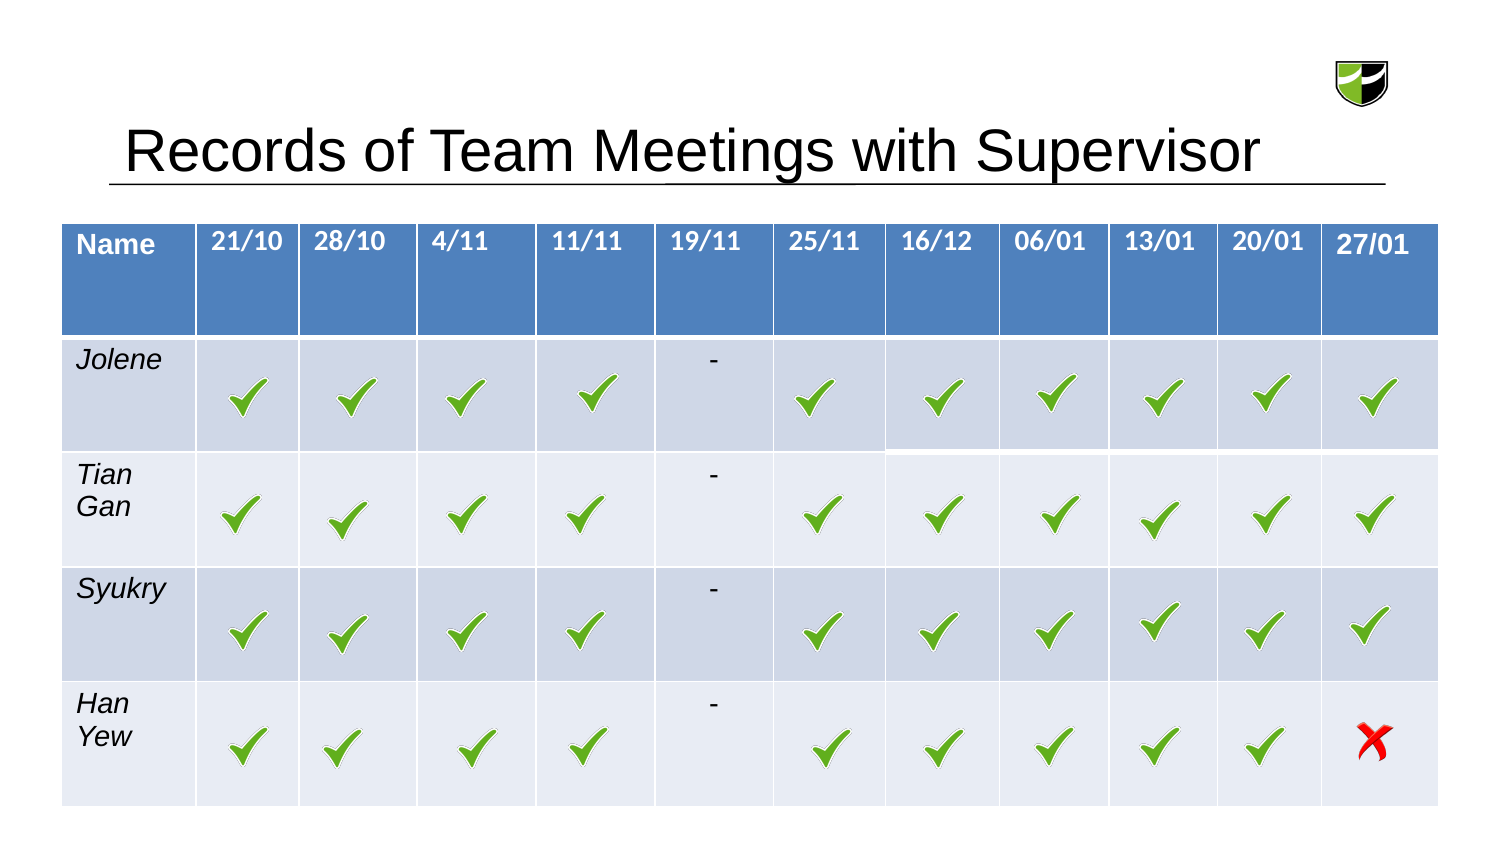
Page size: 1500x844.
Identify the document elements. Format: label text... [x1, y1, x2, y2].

table_cell [1000, 340, 1108, 449]
picture [1250, 372, 1292, 414]
table_cell [418, 340, 535, 451]
picture [1139, 601, 1181, 642]
picture [1139, 726, 1181, 767]
table_header Name [62, 224, 195, 335]
table_cell [537, 340, 654, 451]
table_cell [300, 568, 416, 681]
table_cell - [656, 453, 773, 566]
table_cell [1000, 568, 1108, 681]
table_cell - [656, 340, 773, 451]
picture [923, 377, 965, 419]
table_cell [1110, 455, 1217, 566]
picture [336, 377, 378, 418]
table_header 28/10 [300, 224, 416, 335]
picture [1354, 494, 1396, 536]
table_header 06/01 [1000, 224, 1108, 335]
title Records of Team Meetings with Supervisor [109, 109, 1386, 185]
picture [327, 500, 369, 541]
table_cell [418, 568, 535, 681]
table_cell [1218, 568, 1321, 681]
table_cell [1218, 682, 1321, 806]
picture [1244, 610, 1286, 651]
picture [794, 377, 836, 419]
table_cell [197, 453, 298, 566]
picture [923, 728, 965, 769]
table_header 19/11 [656, 224, 773, 335]
table_cell [537, 682, 654, 806]
picture [1250, 494, 1292, 536]
picture [802, 611, 844, 652]
picture [564, 610, 607, 651]
picture [810, 728, 852, 769]
picture [1335, 56, 1393, 107]
picture [327, 614, 369, 655]
table_cell [537, 568, 654, 681]
table_header 20/01 [1218, 224, 1321, 335]
table_cell [774, 682, 885, 806]
table_cell [886, 682, 999, 806]
table_cell [1110, 682, 1217, 806]
table_cell [1218, 340, 1321, 449]
table_cell [300, 682, 416, 806]
picture [1143, 377, 1185, 419]
picture [456, 728, 499, 769]
table_cell [1322, 455, 1438, 566]
table_cell [774, 453, 885, 566]
picture [322, 728, 364, 769]
table_header 16/12 [886, 224, 999, 335]
table_cell Tian Gan [62, 453, 195, 566]
picture [918, 611, 960, 652]
table_cell [197, 682, 298, 806]
table_cell Jolene [62, 340, 195, 451]
table_cell [1110, 568, 1217, 681]
table_cell [886, 455, 999, 566]
picture [1033, 610, 1076, 651]
table_header 21/10 [197, 224, 298, 335]
table_header 27/01 [1322, 224, 1438, 335]
picture [802, 494, 844, 536]
table_cell [1110, 340, 1217, 449]
table_cell - [656, 682, 773, 806]
picture [923, 494, 965, 536]
picture [1244, 726, 1286, 767]
table_cell [886, 568, 999, 681]
picture [1349, 716, 1401, 767]
picture [1349, 605, 1391, 646]
picture [446, 494, 488, 536]
picture [564, 494, 607, 536]
table_cell [886, 340, 999, 449]
picture [445, 377, 487, 419]
table_cell [1322, 340, 1438, 449]
picture [1039, 494, 1082, 536]
table_header 4/11 [418, 224, 535, 335]
table_cell Syukry [62, 568, 195, 681]
table_cell [300, 453, 416, 566]
table_header 11/11 [537, 224, 654, 335]
picture [1357, 377, 1400, 418]
picture [227, 377, 269, 418]
table_header 13/01 [1110, 224, 1217, 335]
table_cell [1000, 682, 1108, 806]
table_cell [774, 340, 885, 451]
picture [1033, 726, 1076, 767]
table_cell [1218, 455, 1321, 566]
table_cell [197, 568, 298, 681]
picture [1139, 500, 1181, 541]
table_cell [418, 682, 535, 806]
picture [577, 372, 619, 414]
picture [568, 726, 610, 767]
picture [220, 493, 262, 535]
table_cell [1322, 682, 1438, 806]
table_cell [418, 453, 535, 566]
table_header 25/11 [774, 224, 885, 335]
table_cell [1322, 568, 1438, 681]
picture [227, 726, 269, 767]
picture [446, 611, 488, 652]
table_cell Han Yew [62, 682, 195, 806]
picture [1036, 372, 1078, 414]
table_cell [1000, 455, 1108, 566]
table_cell [197, 340, 298, 451]
table_cell [300, 340, 416, 451]
table_cell [774, 568, 885, 681]
table_cell - [656, 568, 773, 681]
picture [227, 610, 269, 651]
table_cell [537, 453, 654, 566]
